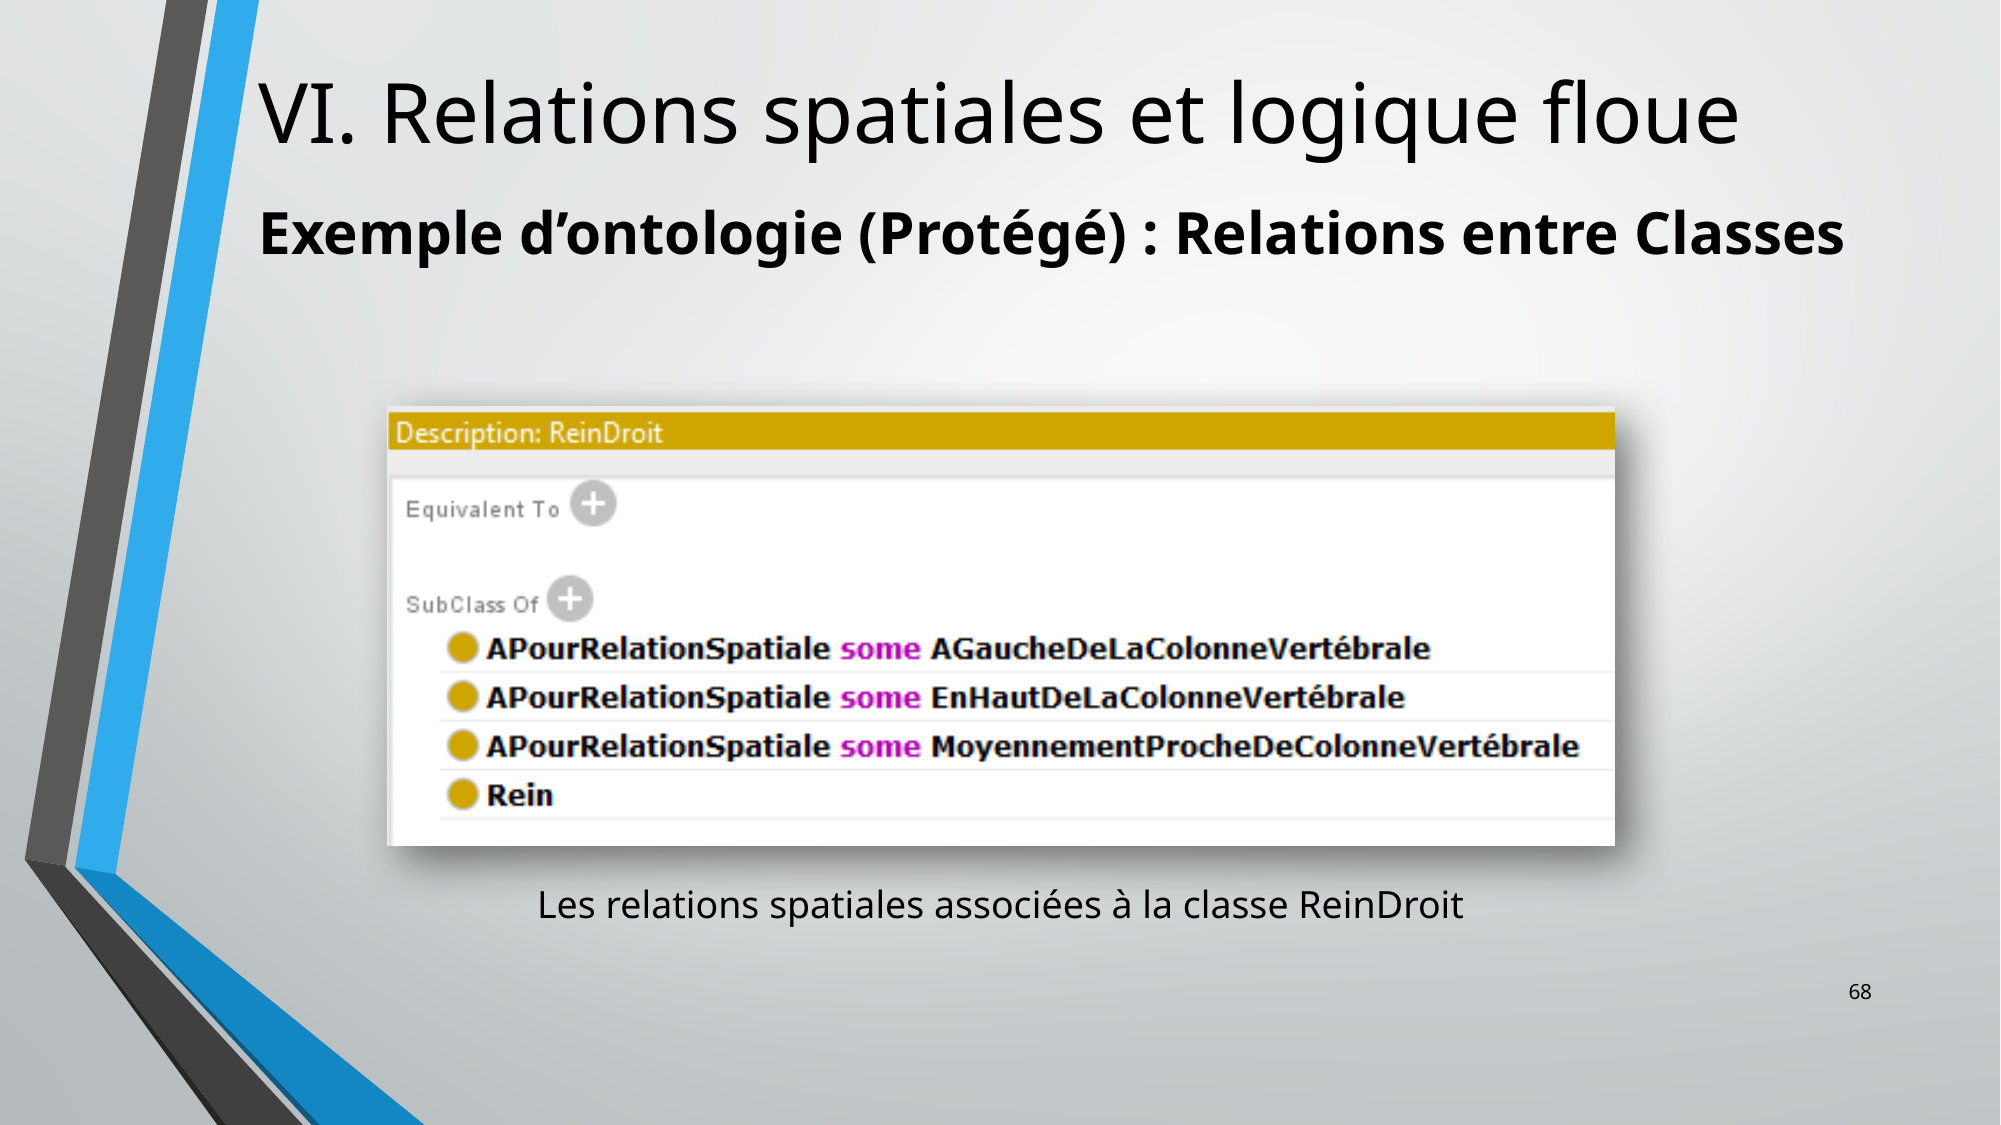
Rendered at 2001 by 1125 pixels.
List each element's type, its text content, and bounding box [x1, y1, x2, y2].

title VI. Relations spatiales et logique floue [243, 51, 1887, 188]
slide_number 68 [1796, 962, 1887, 1023]
list Exemple d’ontologie (Protégé) : Relations entre Classes [243, 188, 1979, 1023]
text_box Les relations spatiales associées à la classe ReinDroit [396, 873, 1606, 934]
picture [387, 406, 1616, 847]
